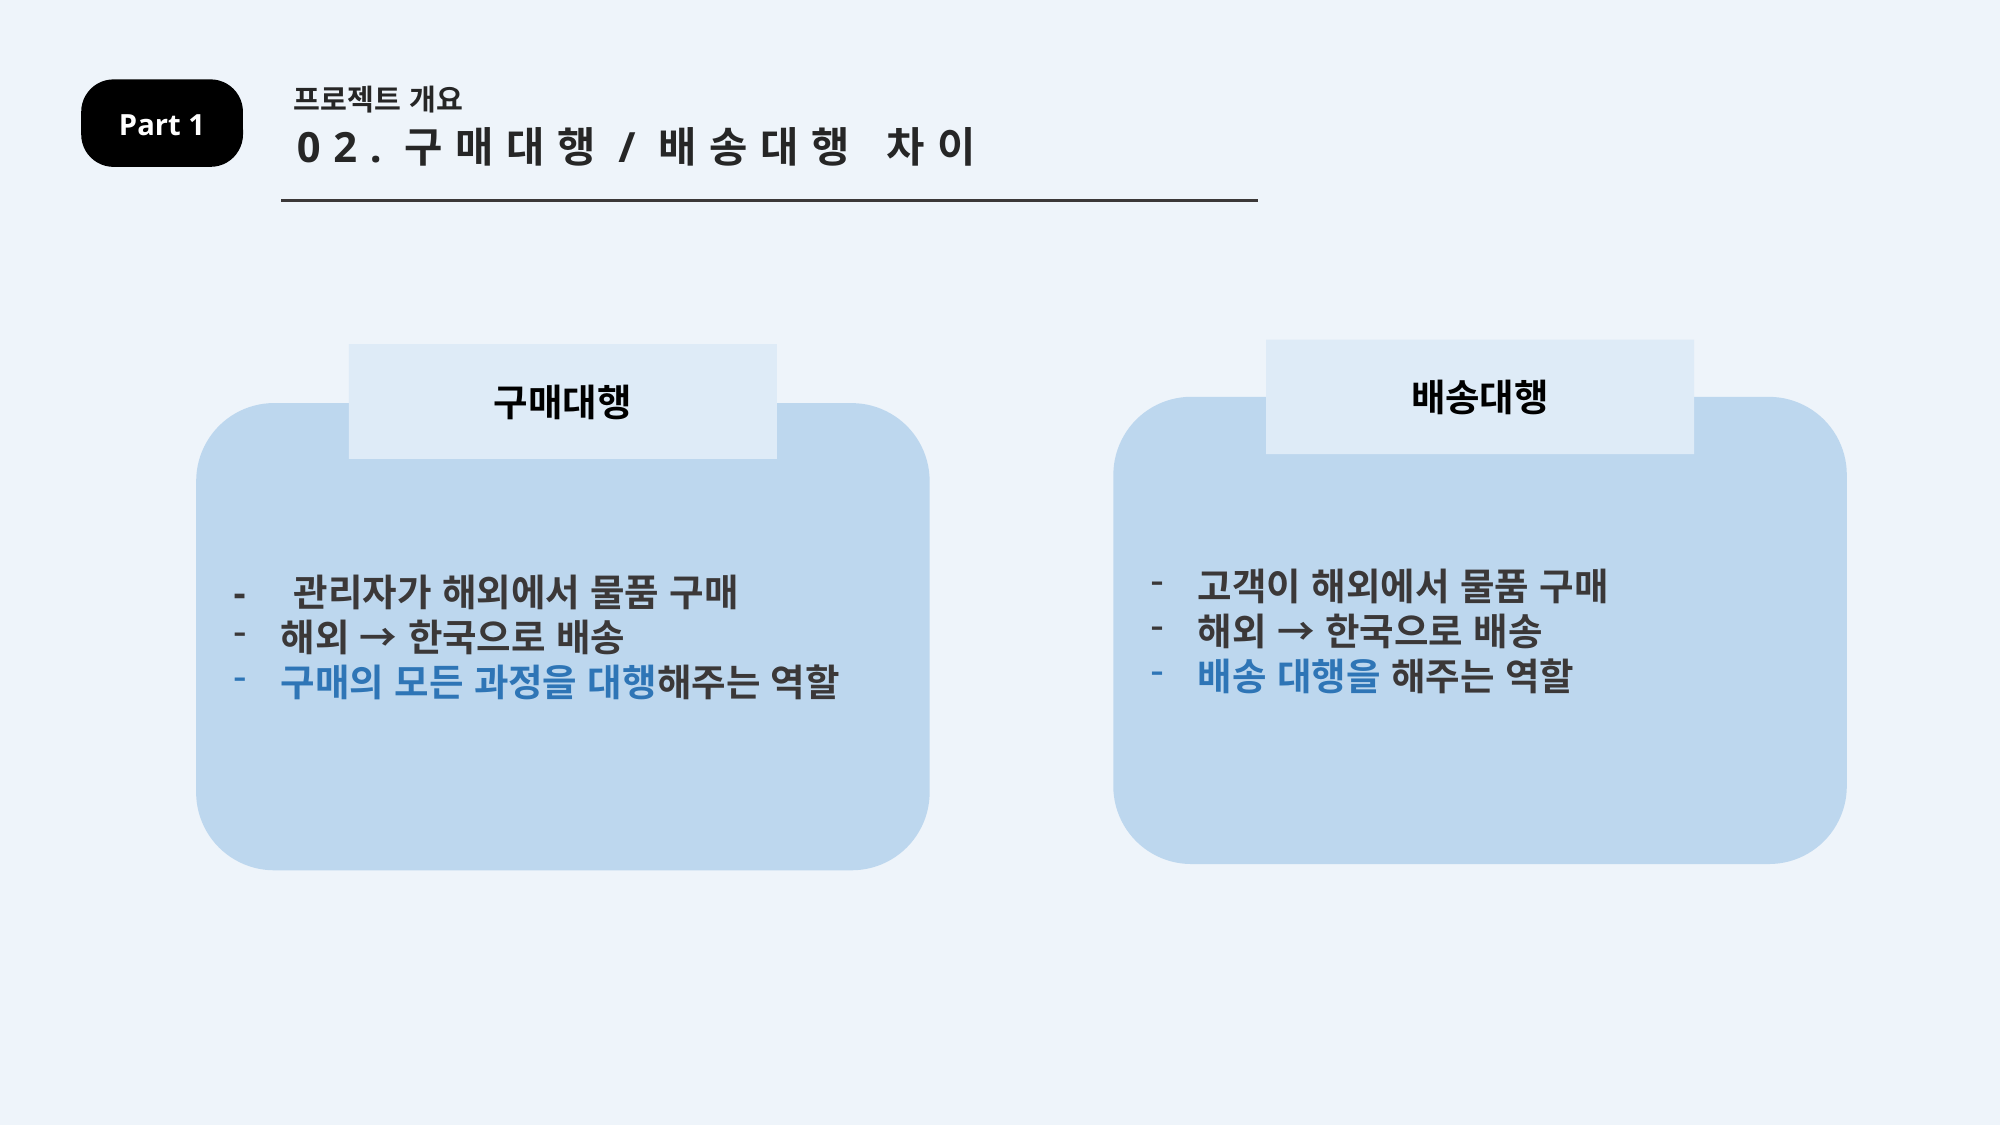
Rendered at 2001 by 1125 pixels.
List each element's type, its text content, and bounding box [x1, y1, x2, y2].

text_box 구매대행 [348, 343, 778, 460]
text_box 고객이 해외에서 물품 구매 해외 → 한국으로 배송 배송 대행을 해주는 역할 [1112, 395, 1848, 866]
text_box Part 1 [104, 98, 220, 149]
text_box 프로젝트 개요 [278, 73, 479, 124]
text_box 02.구매대행/배송대행 차이 [282, 112, 992, 178]
text_box - 관리자가 해외에서 물품 구매 해외 → 한국으로 배송 구매의 모든 과정을 대행해주는 역할 [195, 402, 931, 872]
text_box [80, 78, 245, 168]
text_box 배송대행 [1265, 339, 1695, 455]
